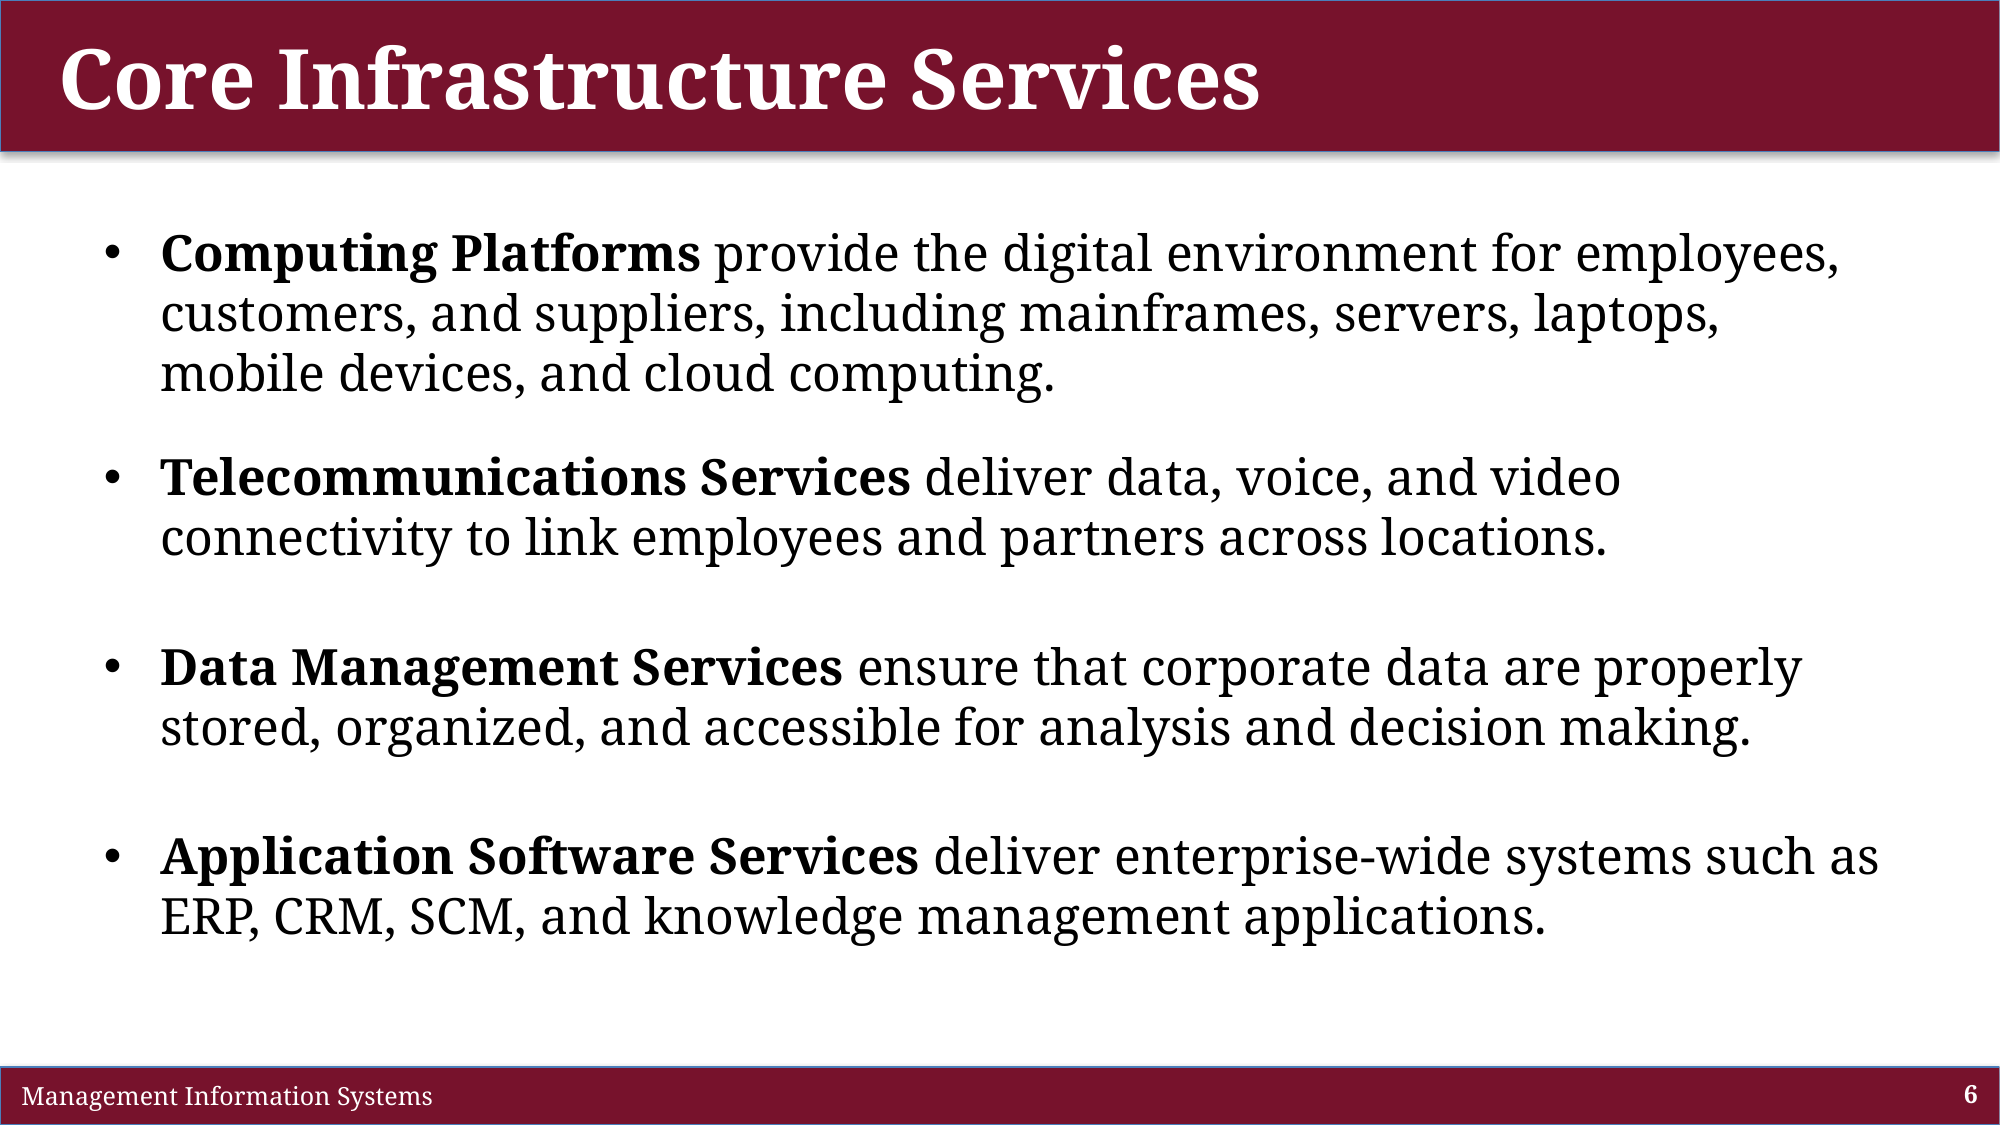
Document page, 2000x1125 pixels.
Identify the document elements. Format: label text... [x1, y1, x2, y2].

slide_number 6 [1649, 1066, 2000, 1125]
title Core Infrastructure Services [0, 0, 2000, 152]
list Computing Platforms provide the digital environment for employees, customers, and suppliers, including mainframes, servers, laptops, mobile devices, and cloud computing. Telecommunications Services deliver data, voice, and video connectivity to link employees and partners across locations. Data Management Services ensure that corporate data are properly stored, organized, and accessible for analysis and decision making. Application Software Services deliver enterprise-wide systems such as ERP, CRM, SCM, and knowledge management applications. [88, 213, 1911, 1047]
footer Management Information Systems [0, 1066, 475, 1125]
text_box [475, 1066, 1649, 1125]
